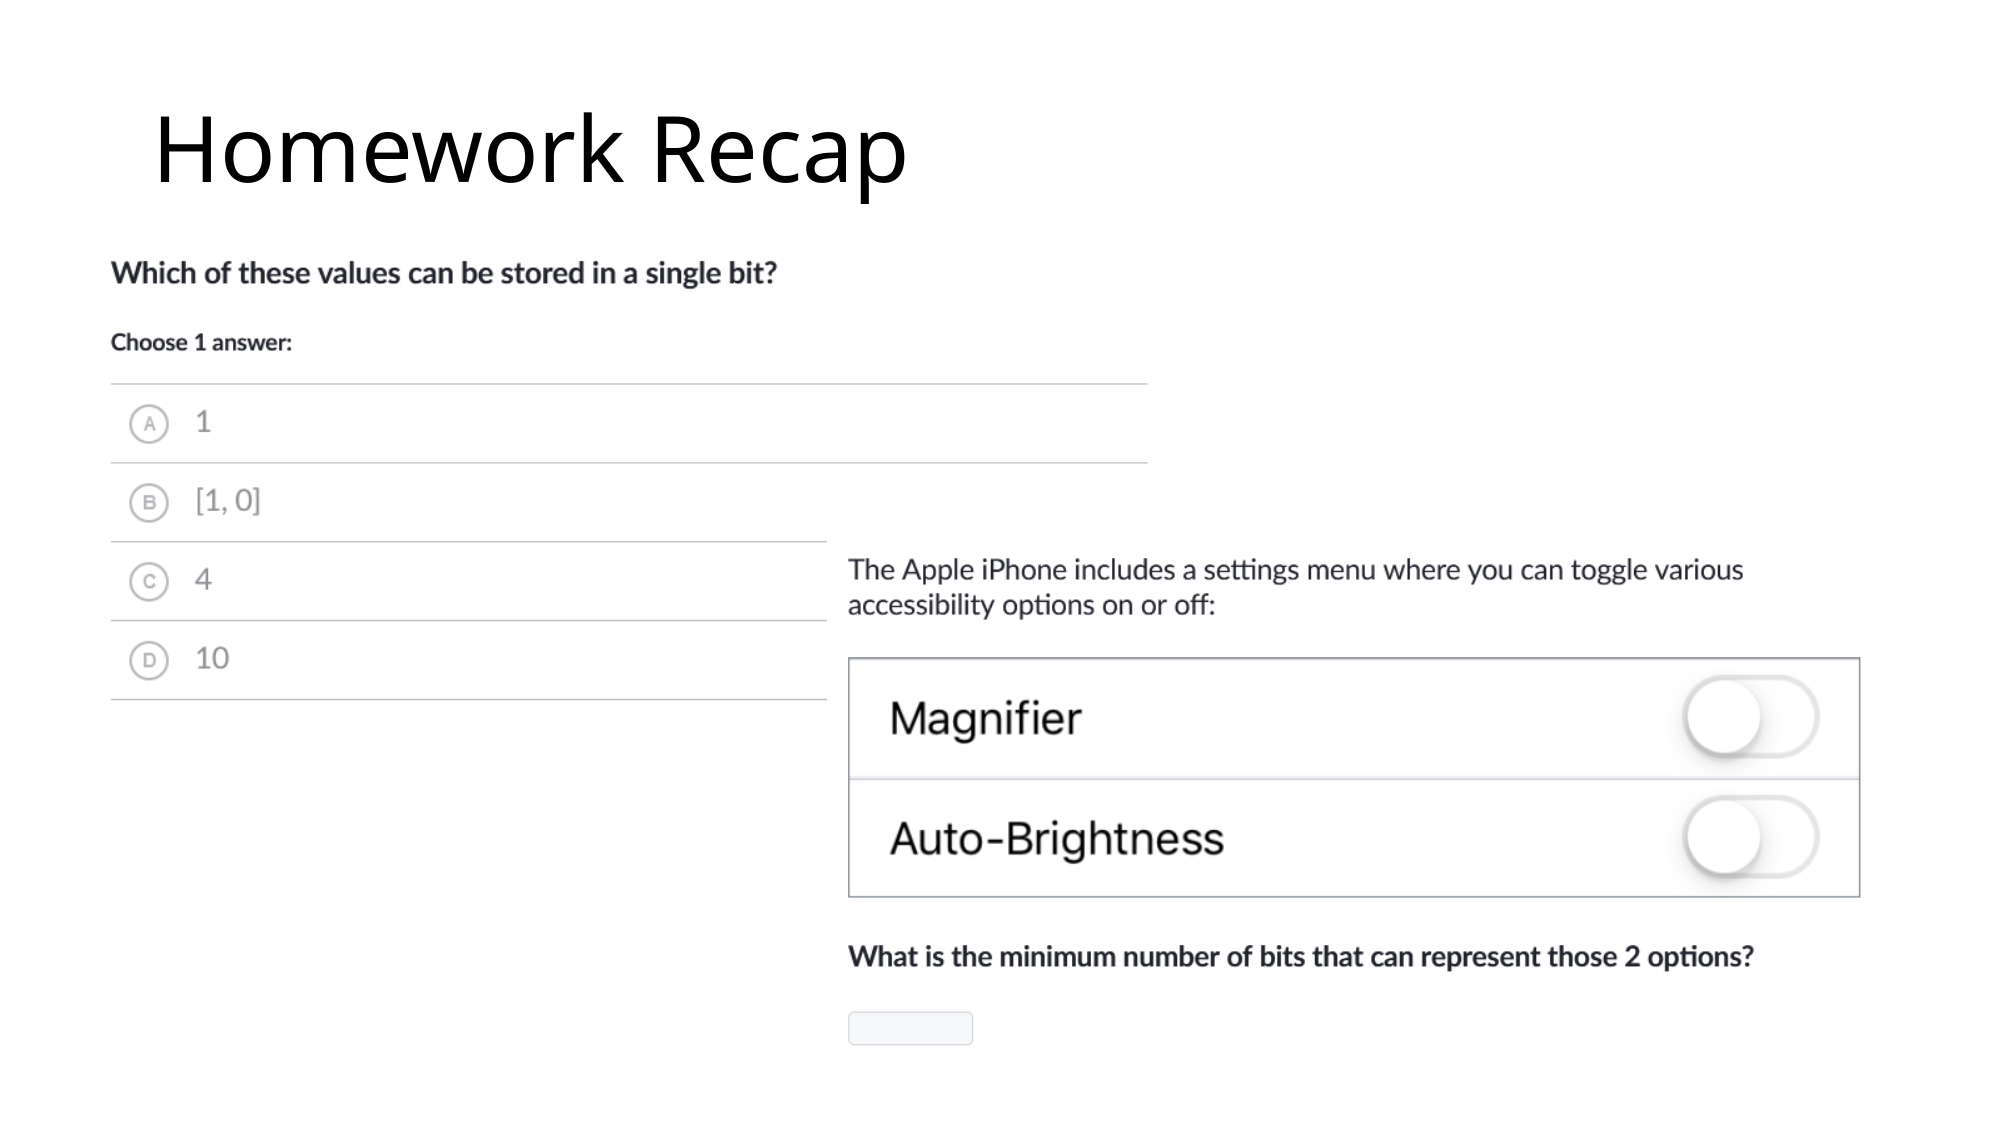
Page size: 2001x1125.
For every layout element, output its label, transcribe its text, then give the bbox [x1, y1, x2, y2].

title Homework Recap [137, 43, 1863, 262]
picture [827, 497, 1883, 1078]
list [94, 206, 1182, 745]
